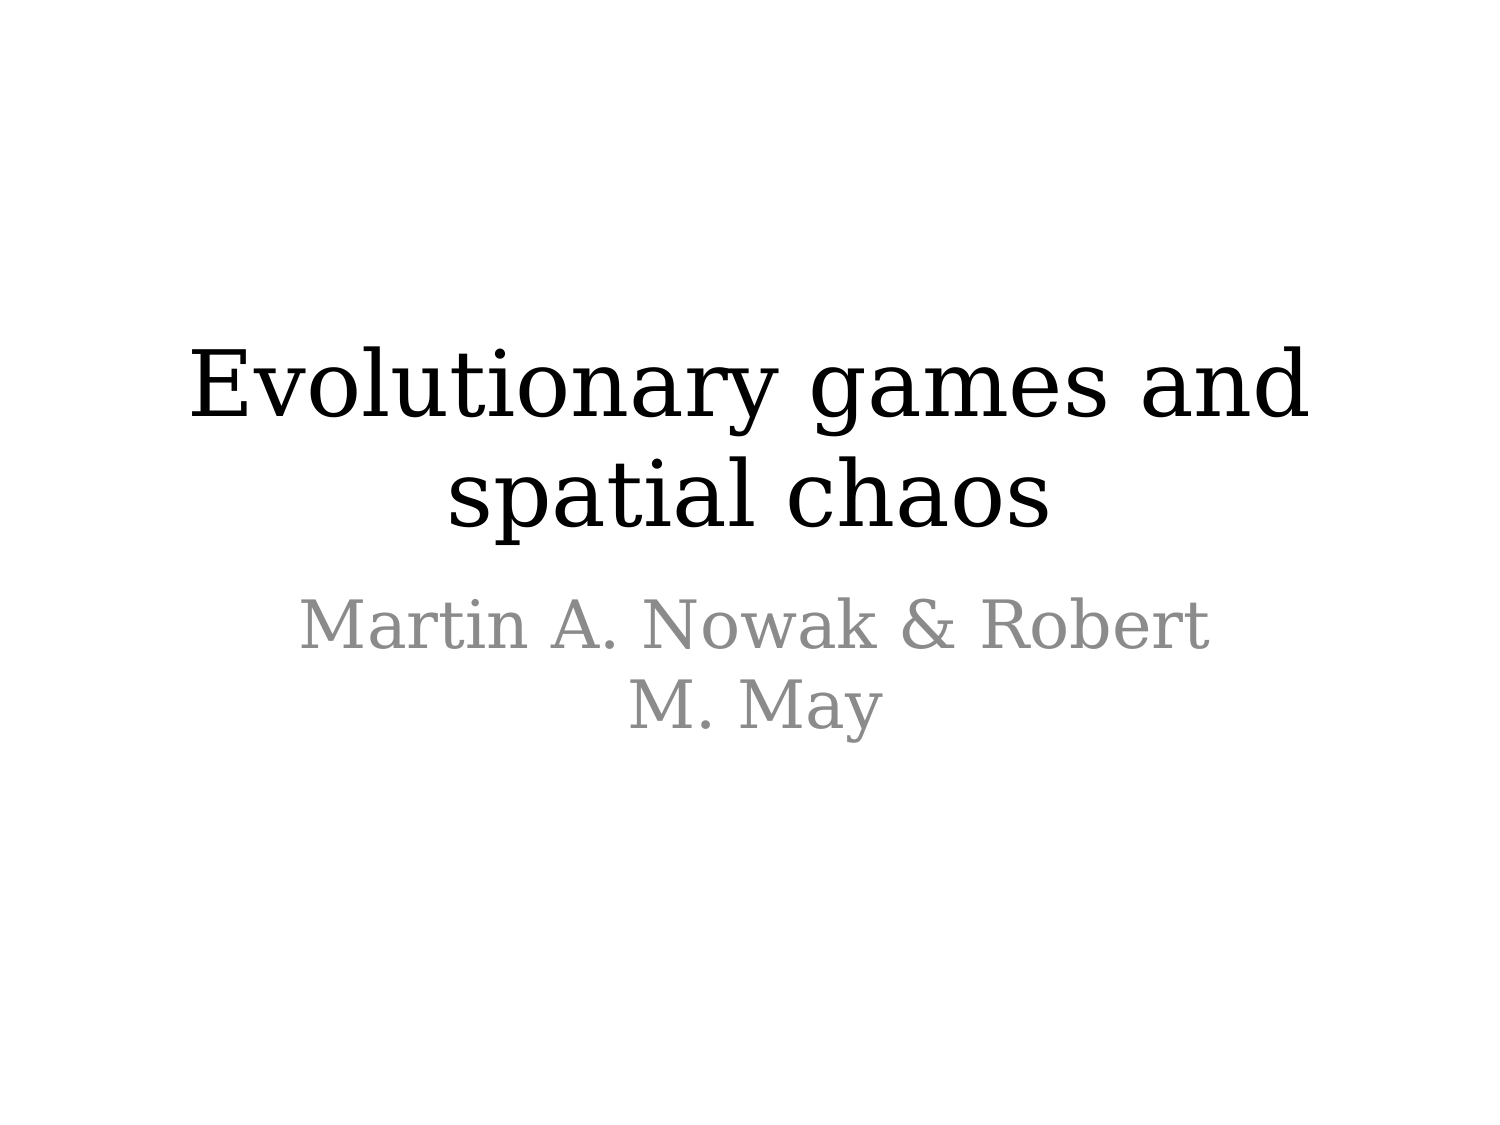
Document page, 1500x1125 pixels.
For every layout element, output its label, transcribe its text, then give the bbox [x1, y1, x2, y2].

title Evolutionary games and spatial chaos [112, 314, 1388, 556]
subtitle Martin A. Nowak & Robert M. May [230, 574, 1281, 862]
